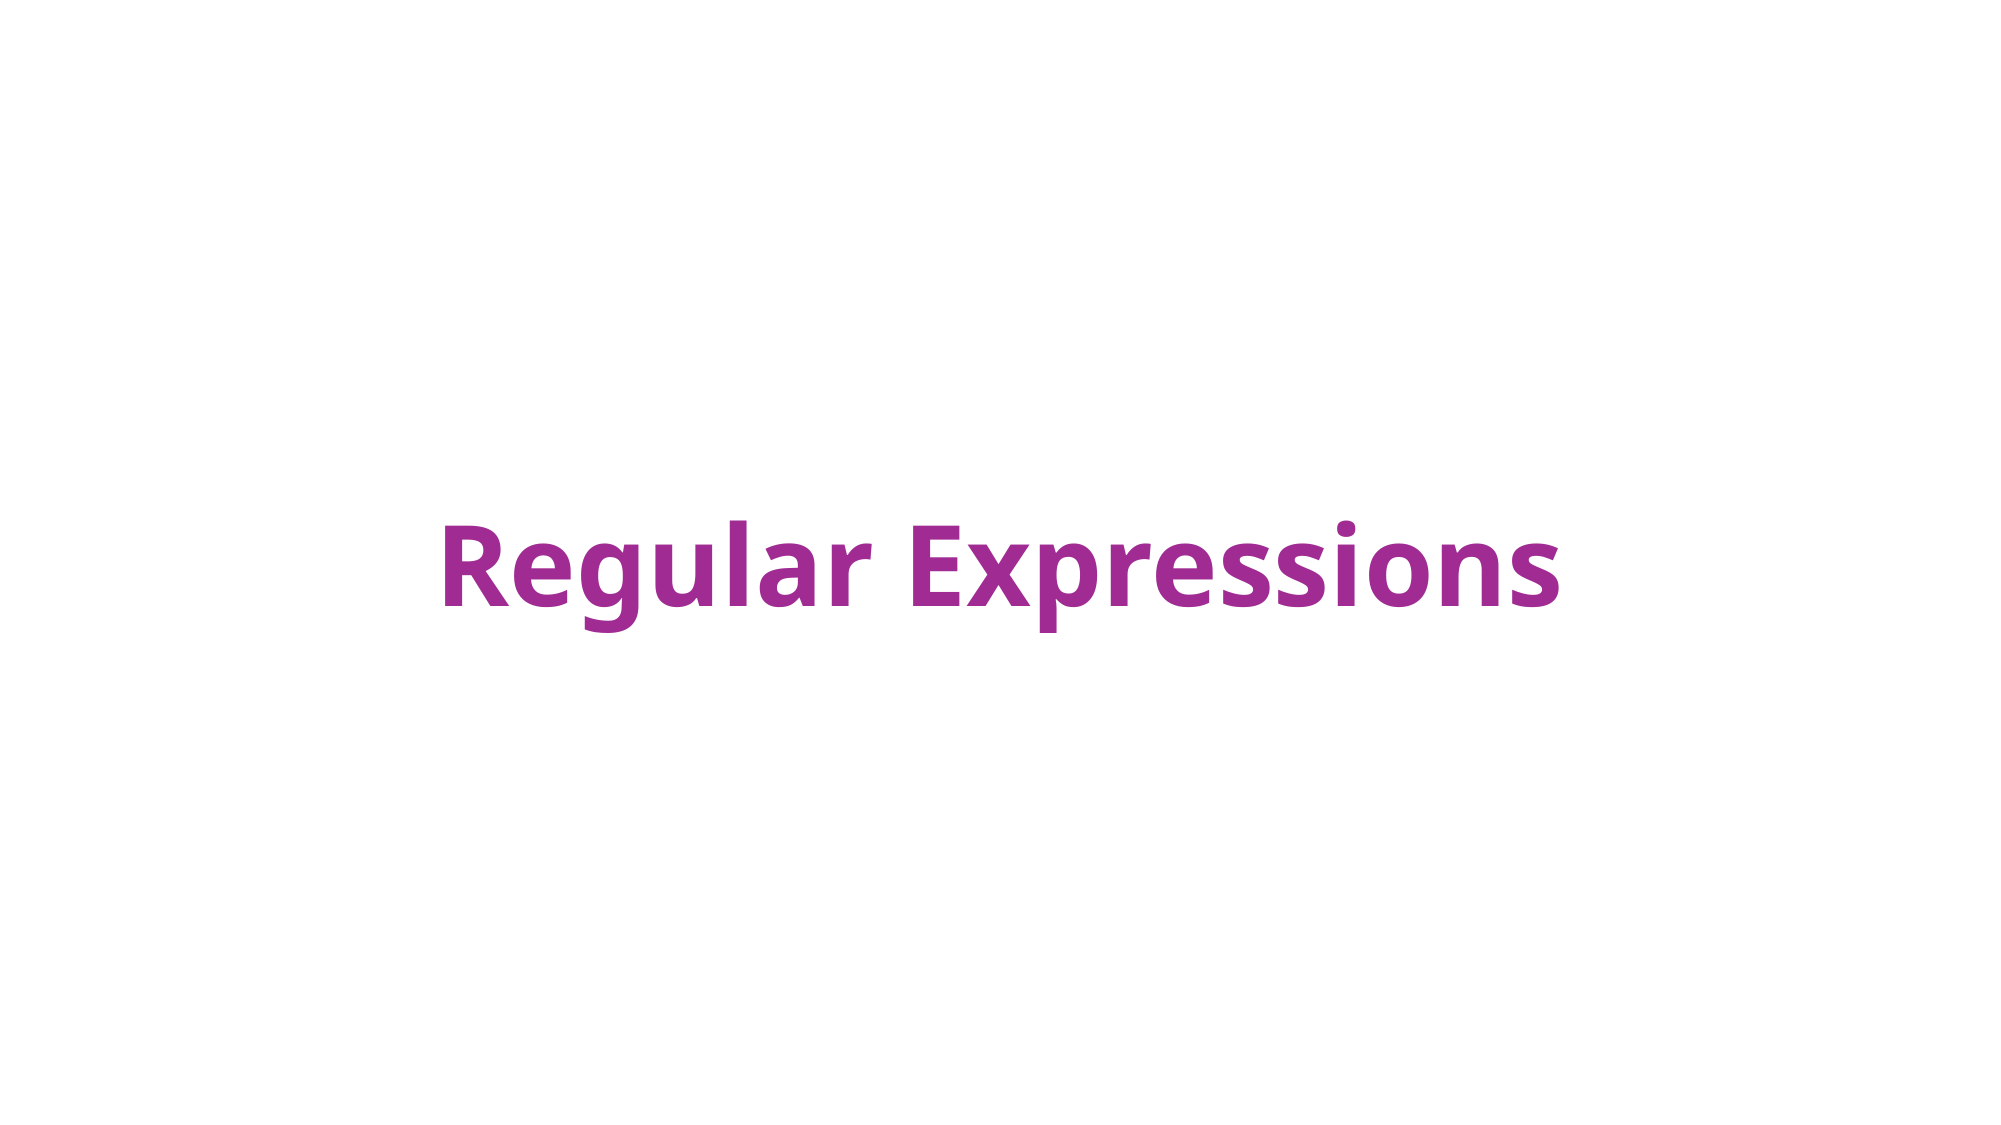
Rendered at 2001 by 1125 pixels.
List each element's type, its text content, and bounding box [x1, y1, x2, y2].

text_box Regular Expressions [420, 486, 1580, 637]
